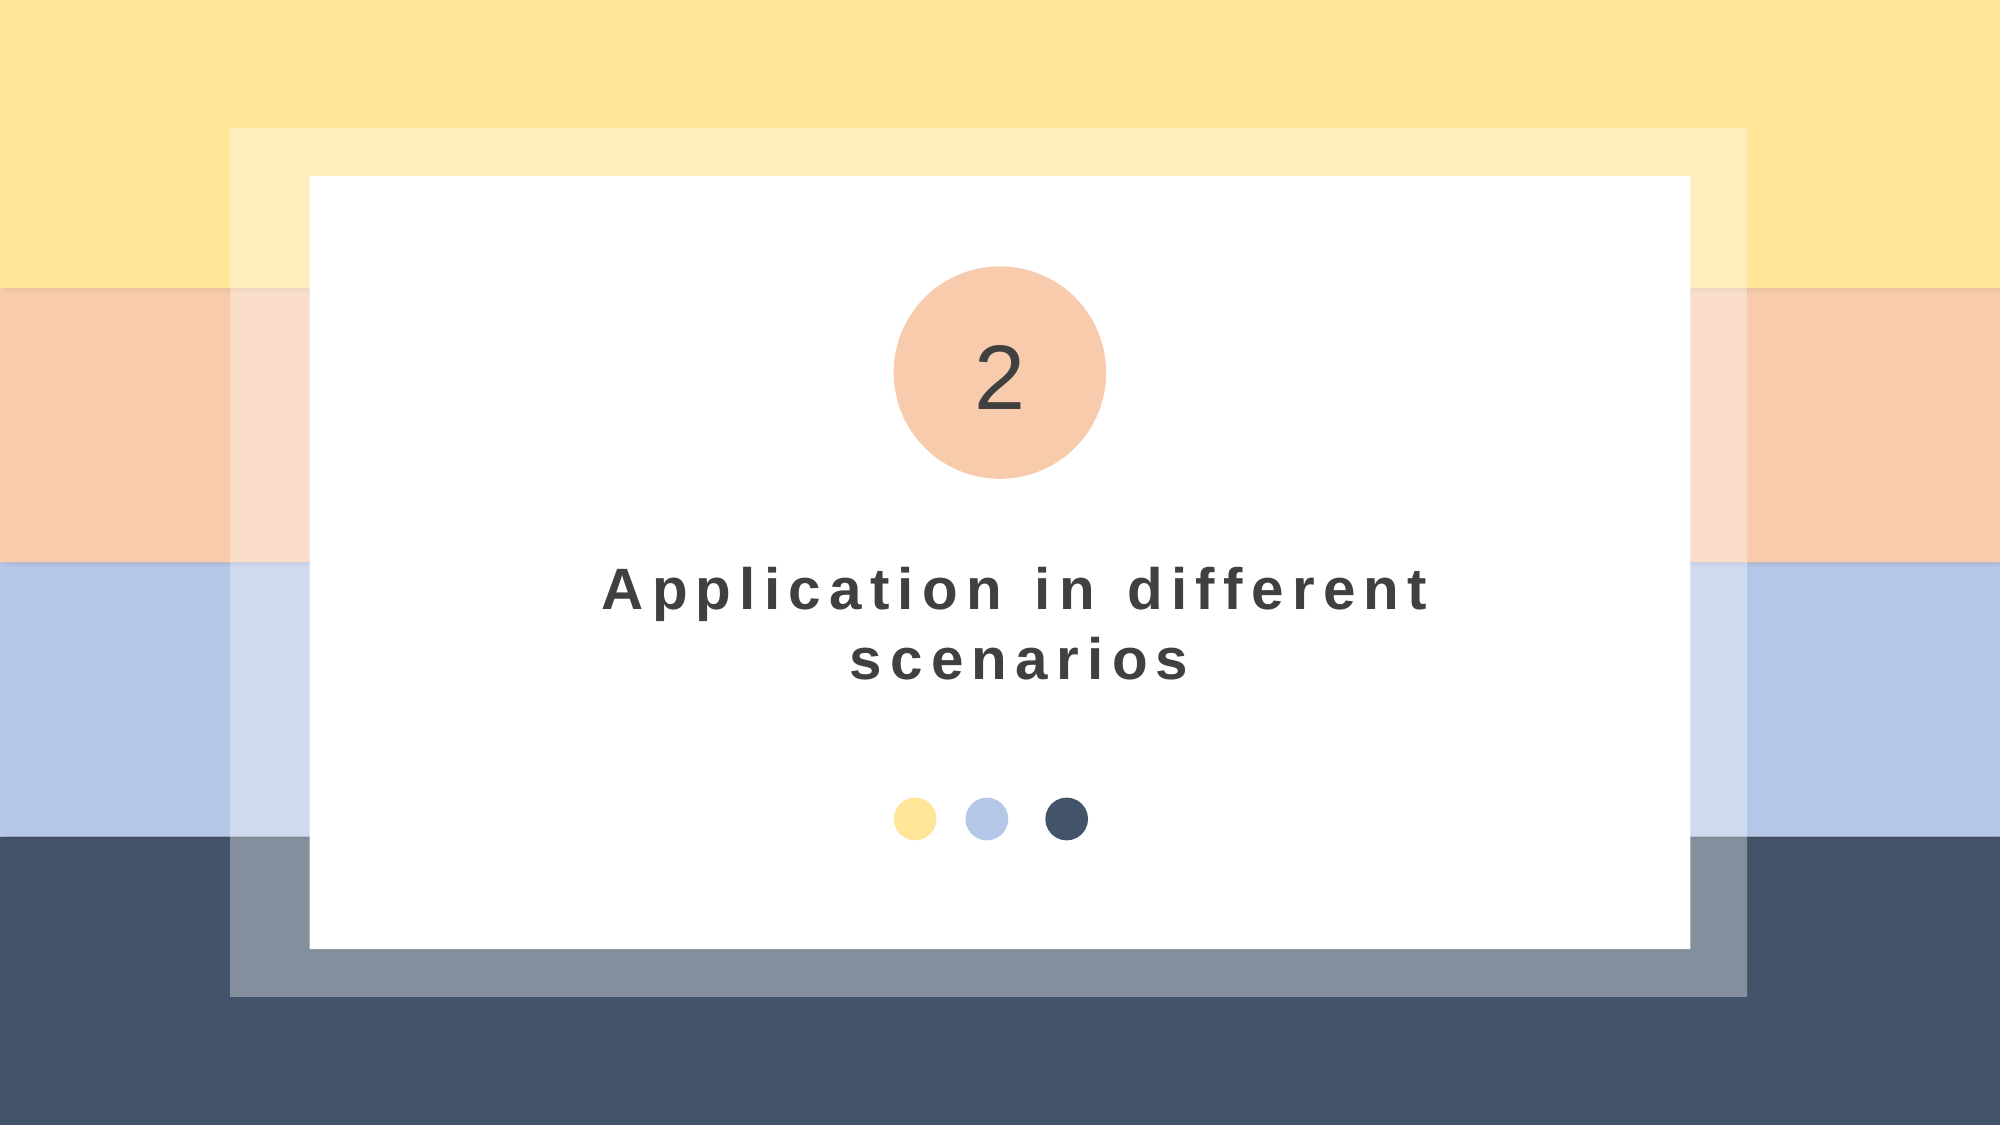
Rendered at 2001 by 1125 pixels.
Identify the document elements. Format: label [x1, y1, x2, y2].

text_box [893, 797, 1089, 841]
text_box [0, 0, 2000, 1125]
